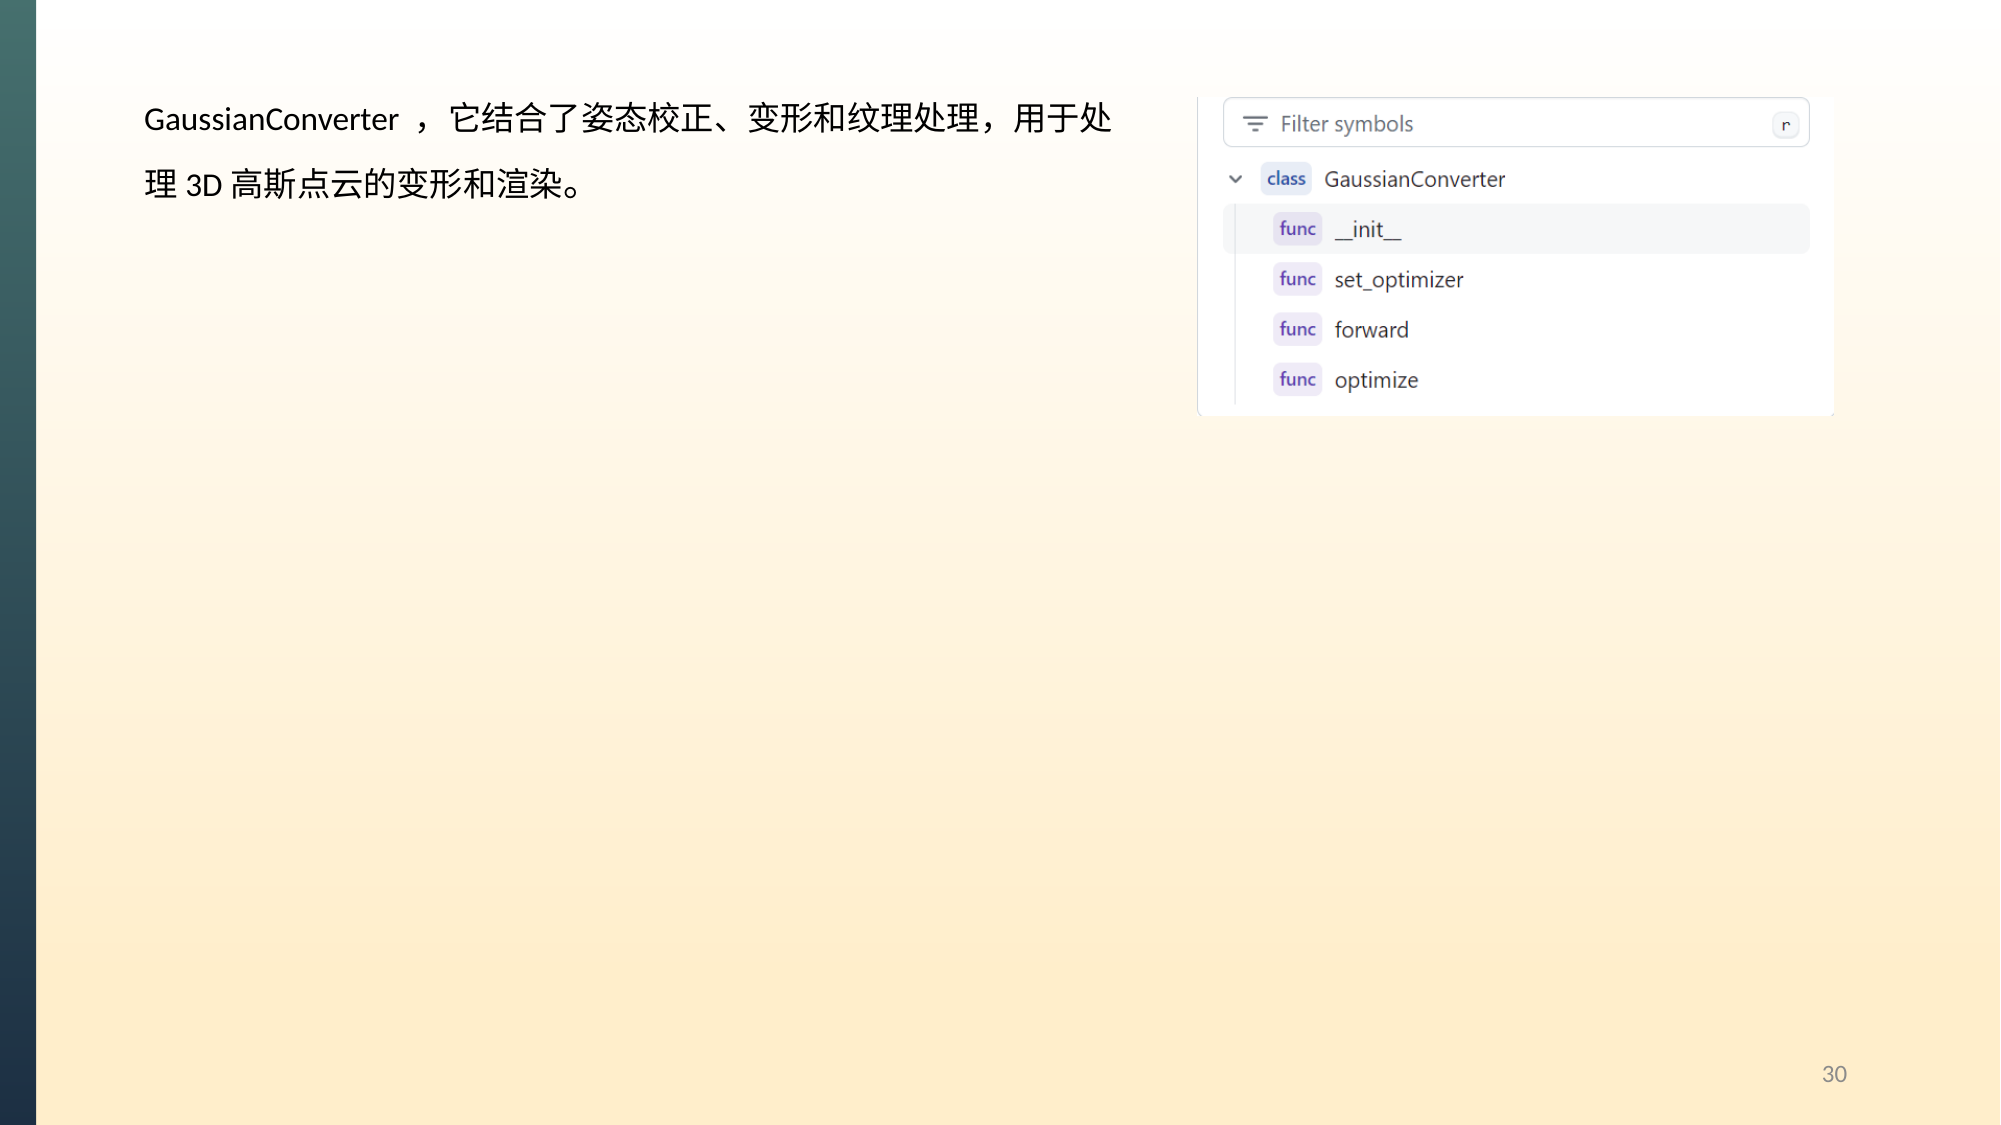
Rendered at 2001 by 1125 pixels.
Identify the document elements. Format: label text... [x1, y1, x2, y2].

text_box GaussianConverter ，它结合了姿态校正、变形和纹理处理，用于处理3D高斯点云的变形和渲染。 [129, 69, 1130, 212]
text_box [0, 0, 37, 1125]
picture [1197, 97, 1834, 416]
slide_number 30 [1412, 1042, 1863, 1103]
